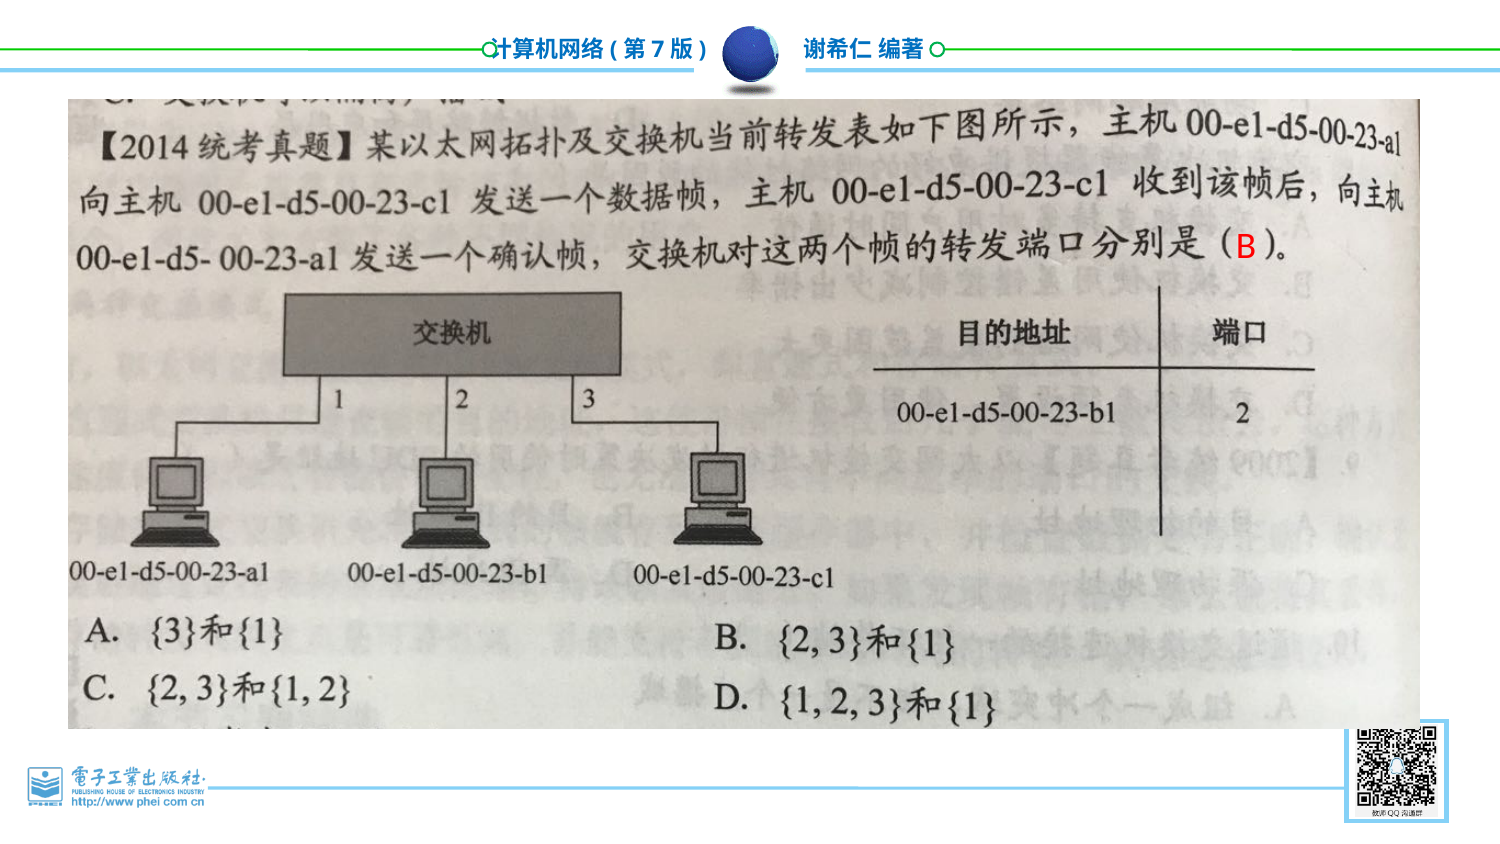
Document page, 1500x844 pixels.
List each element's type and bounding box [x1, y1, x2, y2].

picture [67, 24, 1438, 817]
picture [23, 764, 208, 809]
